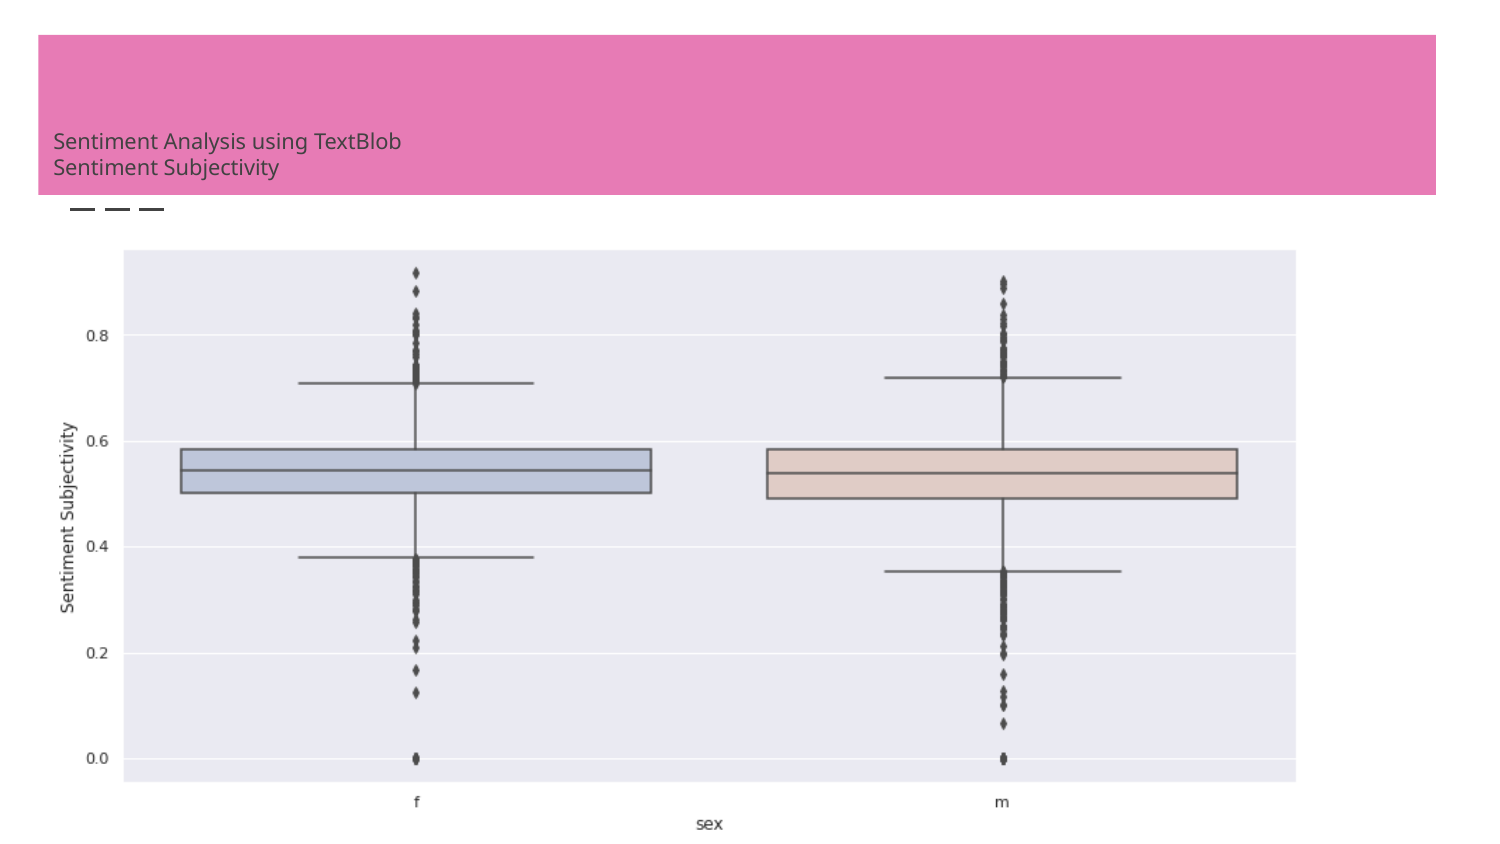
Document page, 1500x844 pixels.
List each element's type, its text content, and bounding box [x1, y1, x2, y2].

title Sentiment Analysis using TextBlob Sentiment Subjectivity [38, 34, 1436, 195]
picture [50, 239, 1306, 844]
